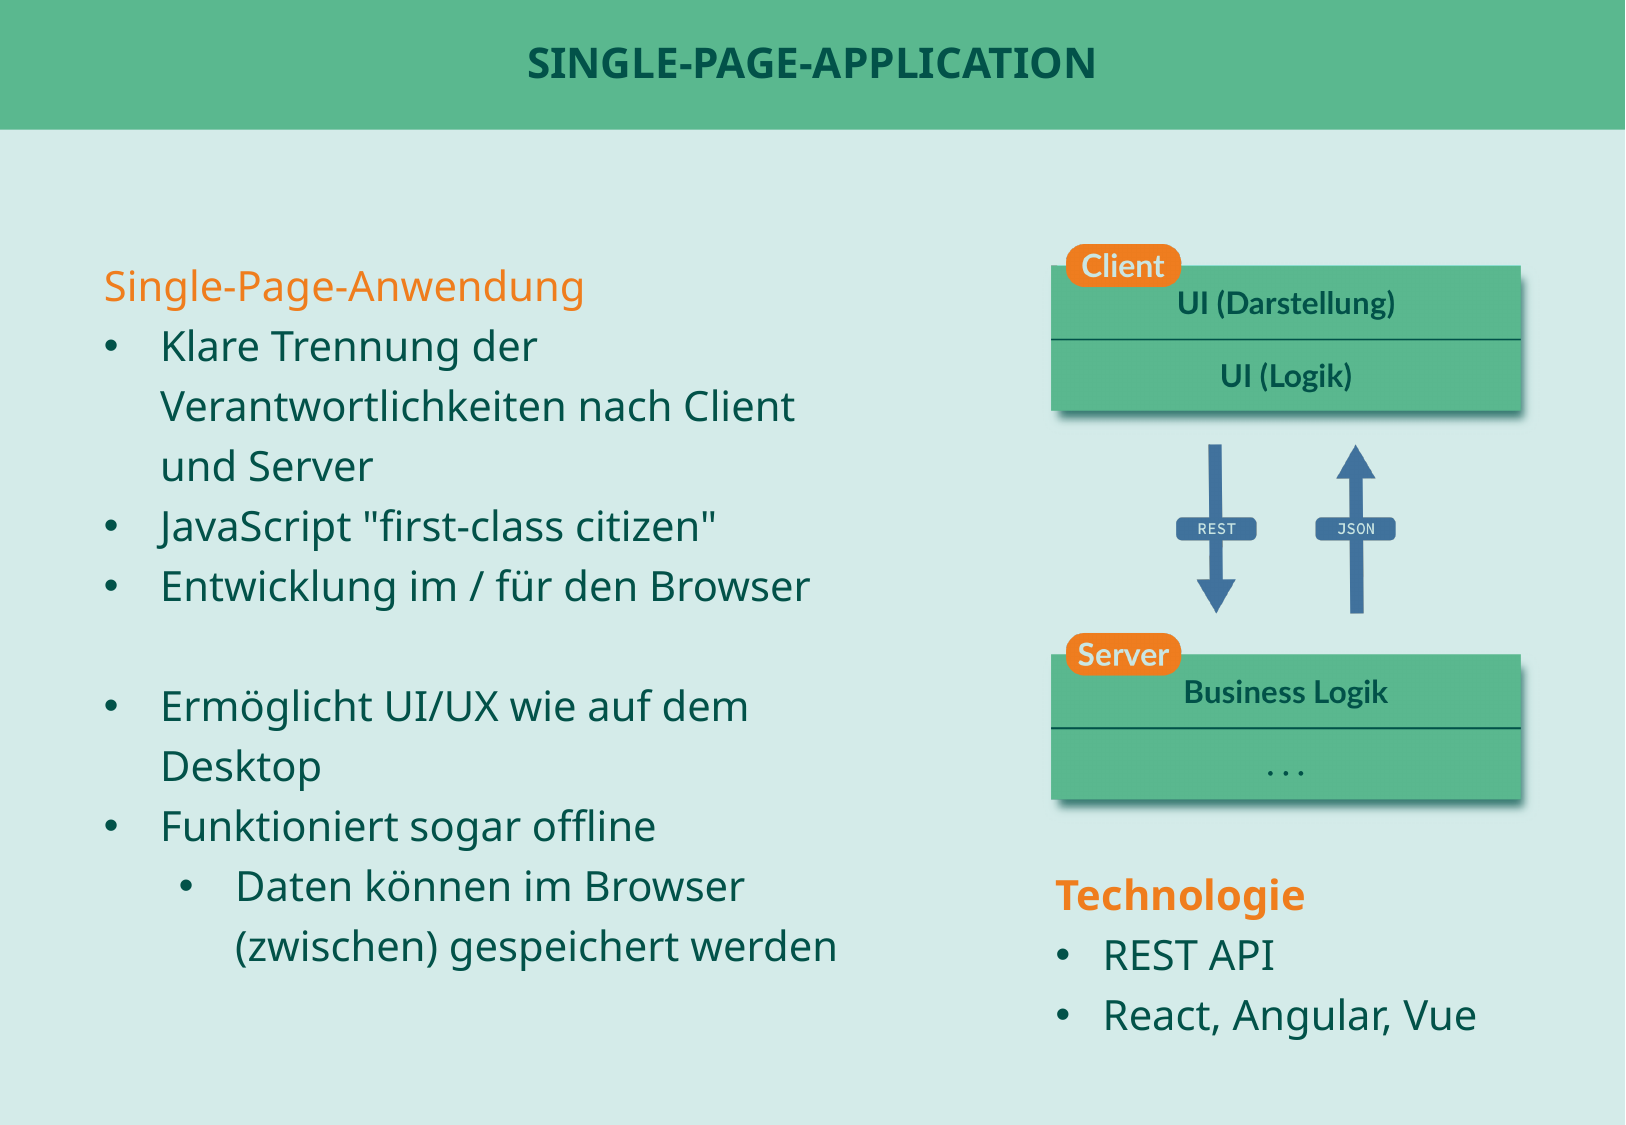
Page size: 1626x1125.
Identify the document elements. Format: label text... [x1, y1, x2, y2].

title Single-Page-Application [0, 0, 1625, 130]
text_box Technologie REST API React, Angular, Vue [1040, 851, 1542, 1125]
picture [1040, 244, 1543, 826]
text_box Single-Page-Anwendung Klare Trennung der Verantwortlichkeiten nach Client und Server JavaScript "first-class citizen" Entwicklung im / für den Browser Ermöglicht UI/UX wie auf dem Desktop Funktioniert sogar offline Daten können im Browser (zwischen) gespeichert werden [89, 242, 892, 978]
